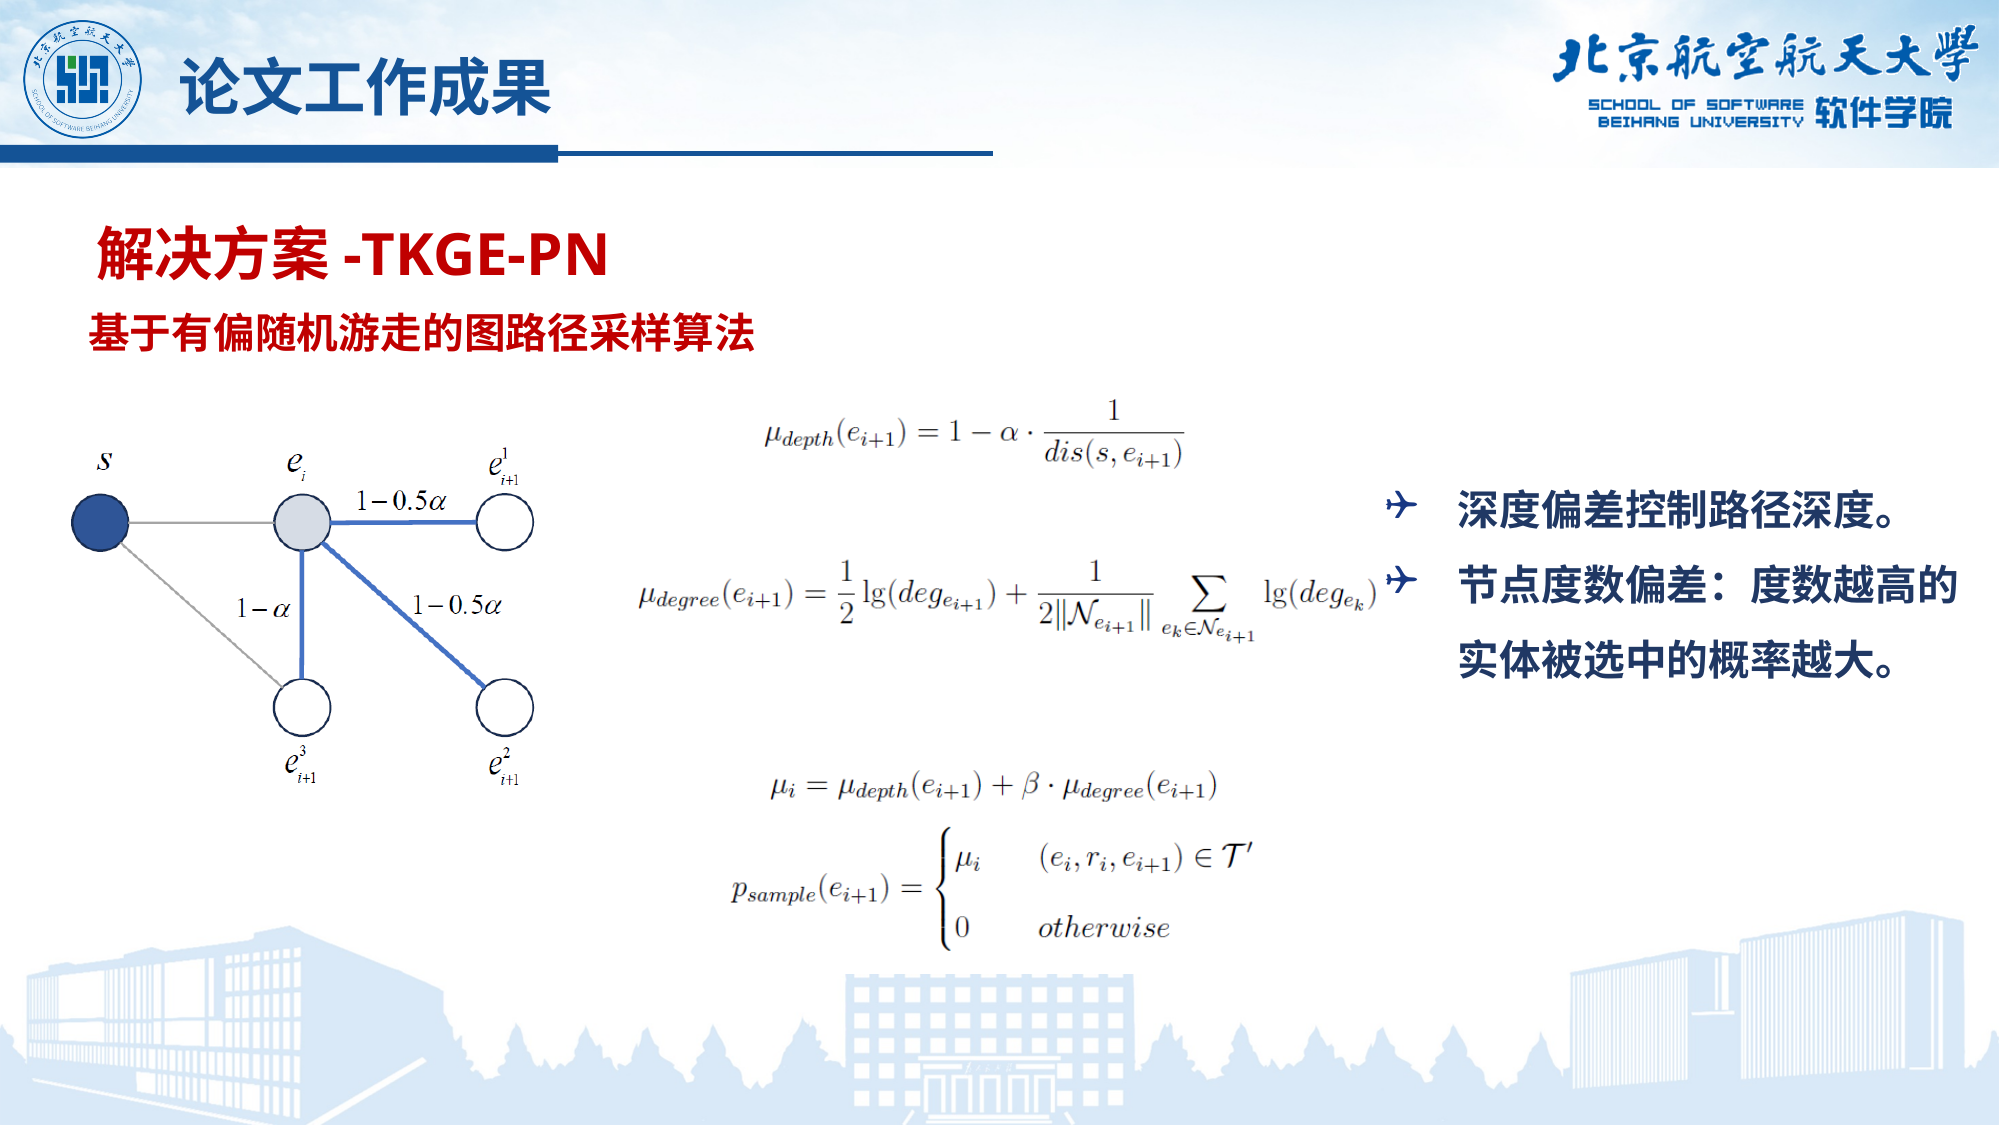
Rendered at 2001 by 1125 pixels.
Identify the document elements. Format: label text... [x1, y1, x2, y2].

picture [0, 163, 163, 168]
text_box 论文工作成果 [163, 22, 1457, 225]
text_box 深度偏差控制路径深度。 节点度数偏差：度数越高的实体被选中的概率越大。 [1482, 451, 1980, 692]
picture [0, 860, 2000, 1125]
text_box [577, 346, 1482, 974]
text_box 基于有偏随机游走的图路径采样算法 [73, 287, 1252, 365]
text_box 解决方案-TKGE-PN [81, 191, 626, 287]
picture [0, 0, 2000, 168]
picture [64, 411, 566, 801]
